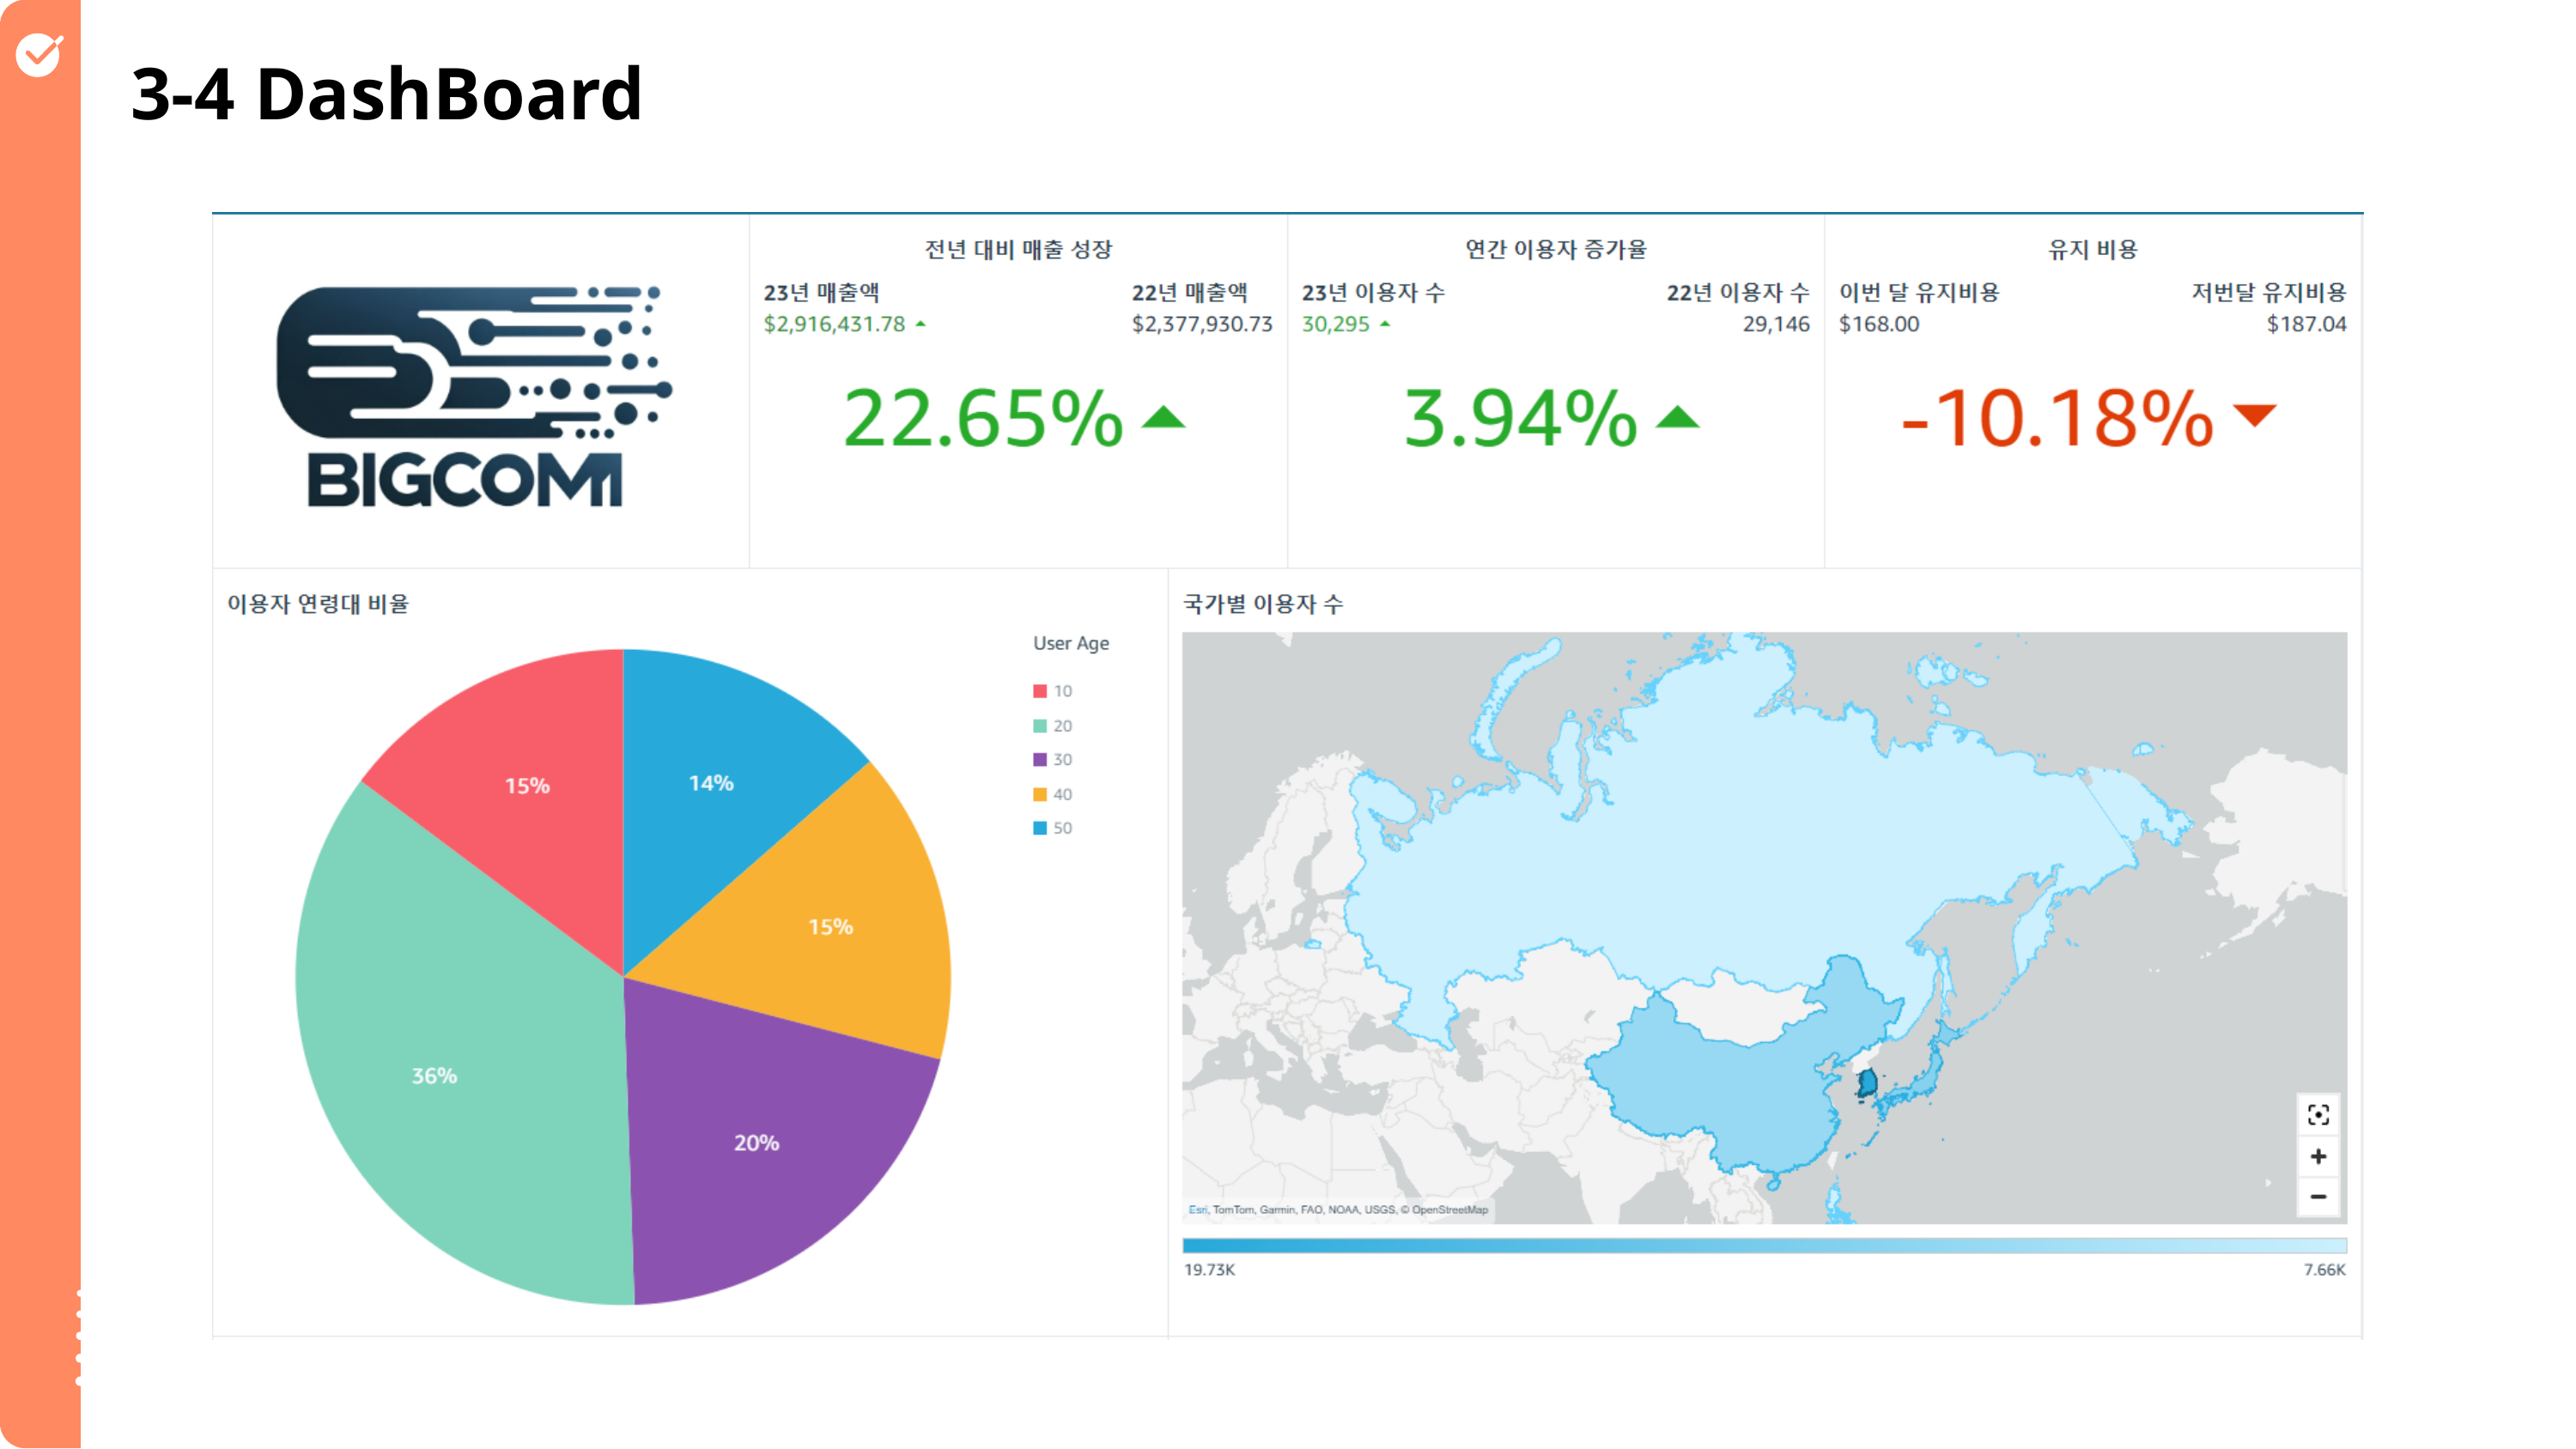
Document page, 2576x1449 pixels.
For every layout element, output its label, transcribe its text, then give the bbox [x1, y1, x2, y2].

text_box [0, 0, 82, 1449]
text_box 3-4 DashBoard [118, 41, 1556, 141]
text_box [75, 1289, 86, 1386]
picture [212, 212, 2364, 1340]
